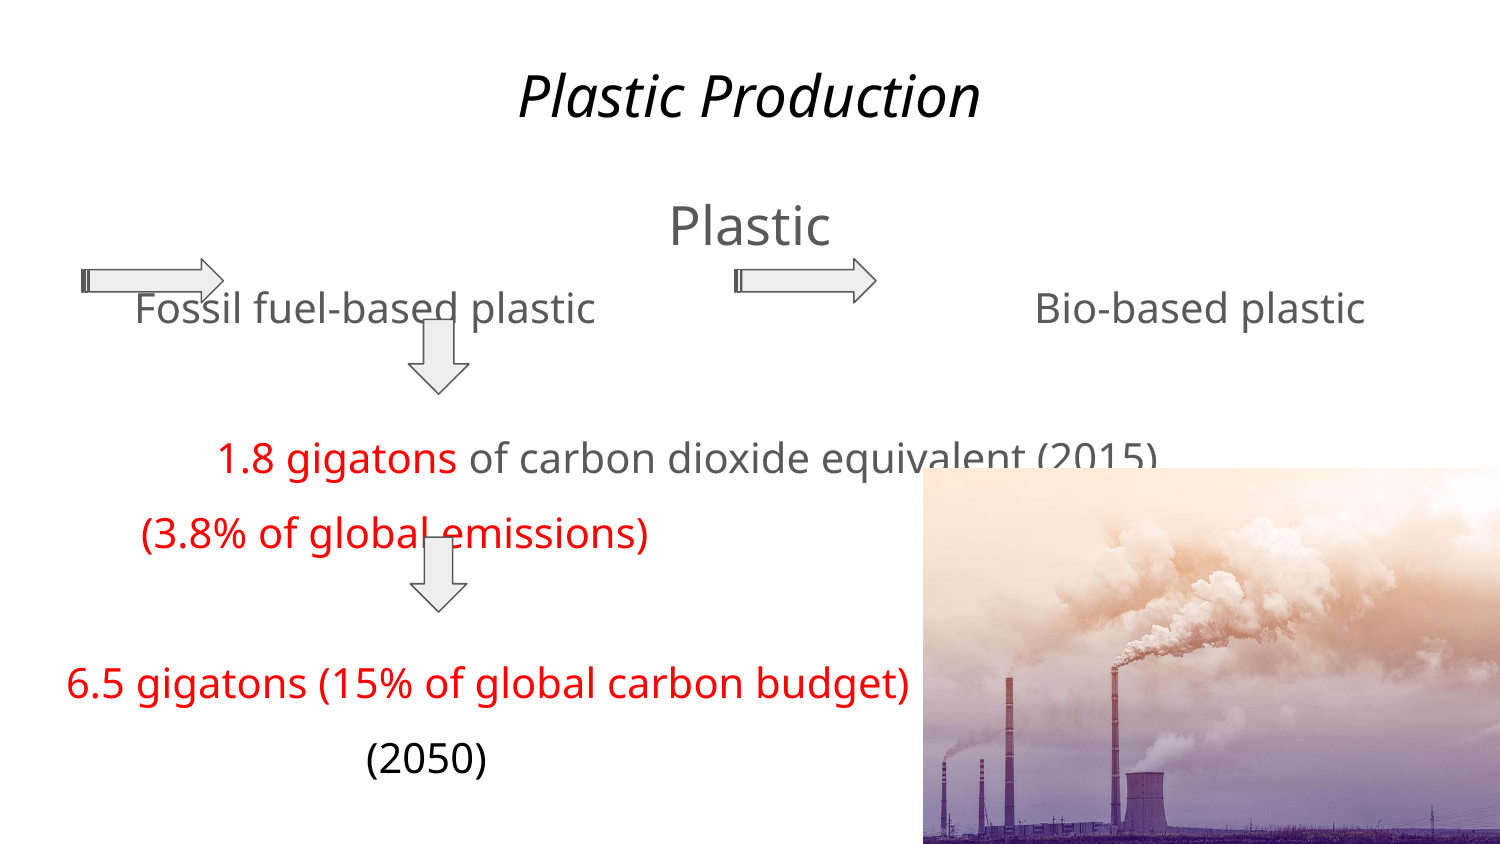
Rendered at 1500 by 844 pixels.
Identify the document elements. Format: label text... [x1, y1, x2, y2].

picture [922, 468, 1500, 844]
text_box [408, 319, 470, 395]
text_box [89, 258, 224, 303]
text_box [82, 269, 88, 292]
text_box [734, 258, 877, 303]
subtitle Plastic Fossil fuel-based plastic Bio-based plastic 1.8 gigatons of carbon dioxide equivalent (2015) (3.8% of global emissions) 6.5 gigatons (15% of global carbon budget) (2050) [51, 144, 1449, 765]
title Plastic Production [51, 69, 1449, 144]
text_box [410, 537, 467, 613]
